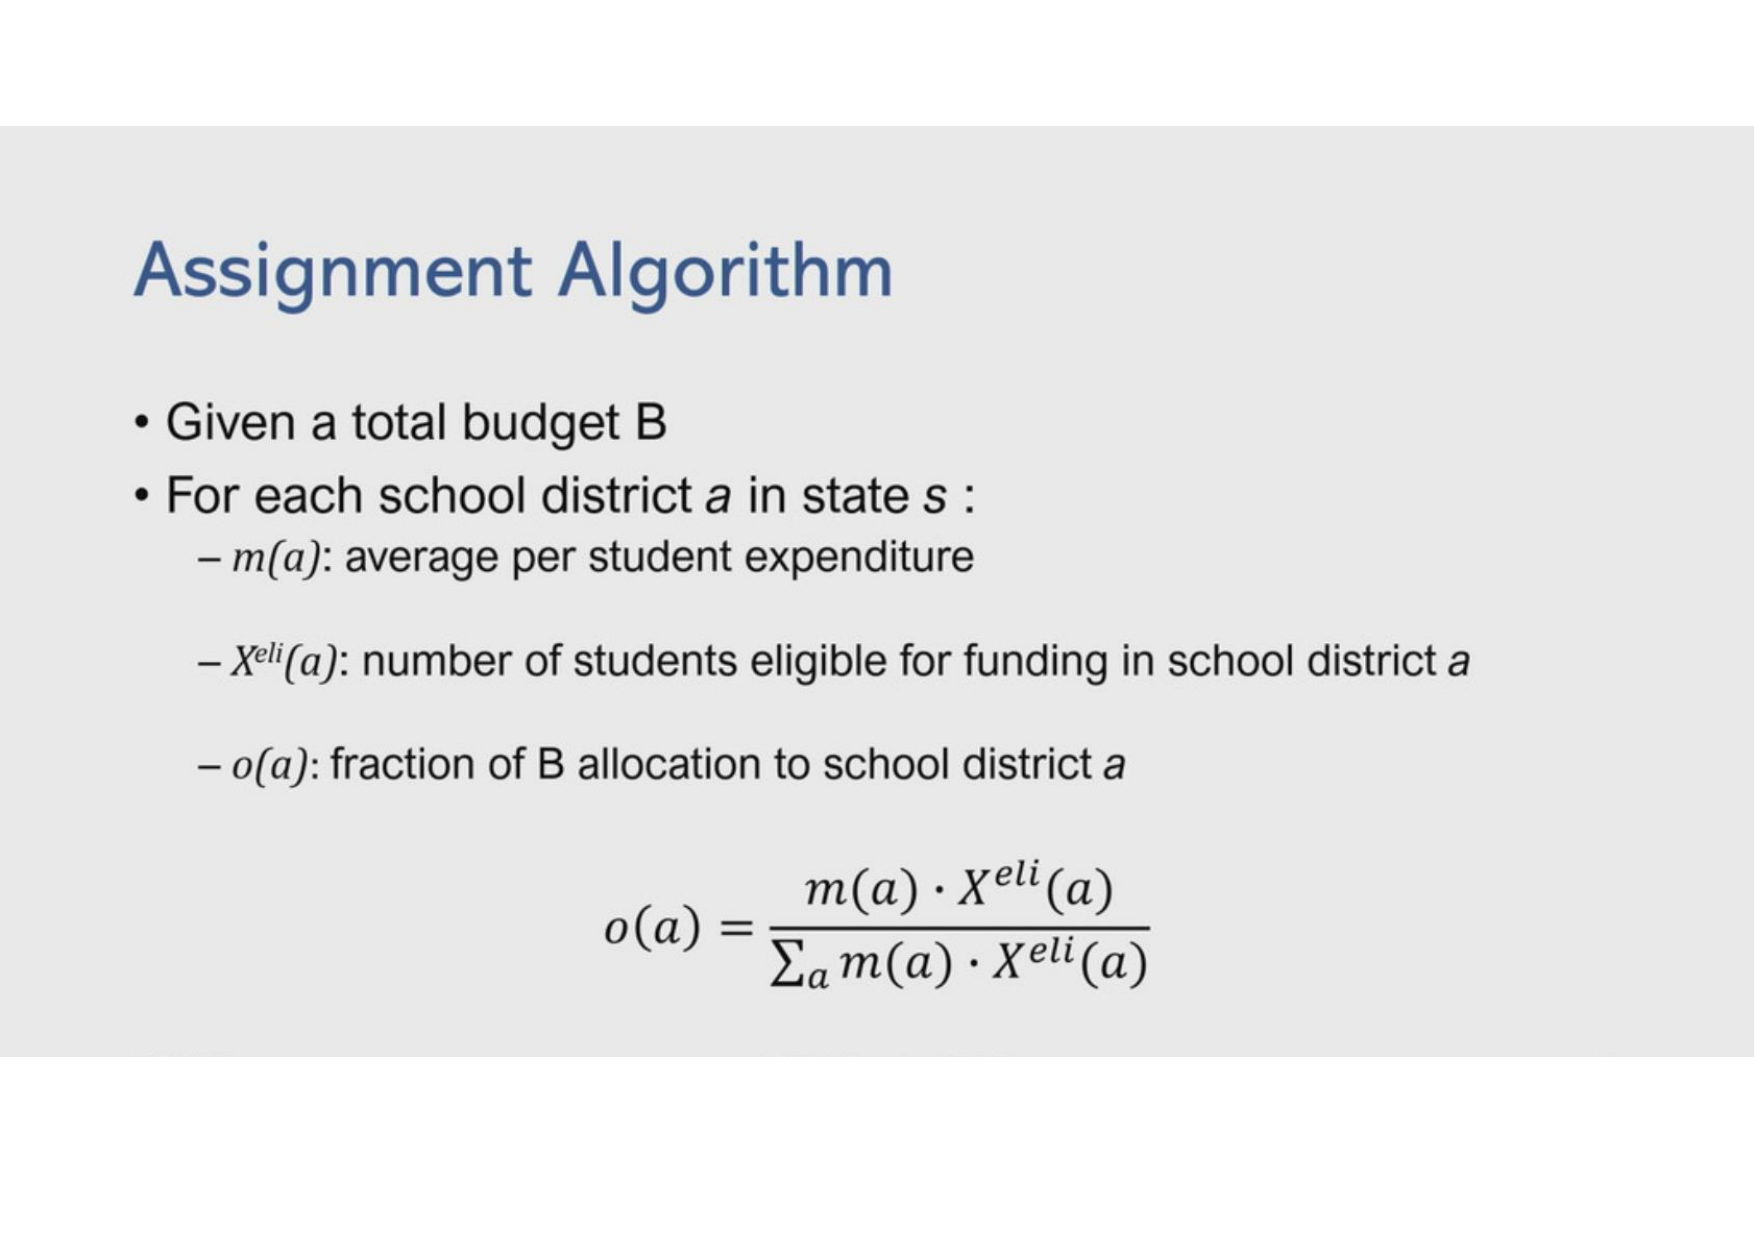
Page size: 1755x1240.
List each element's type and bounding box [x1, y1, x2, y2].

text_box [0, 126, 1755, 1057]
